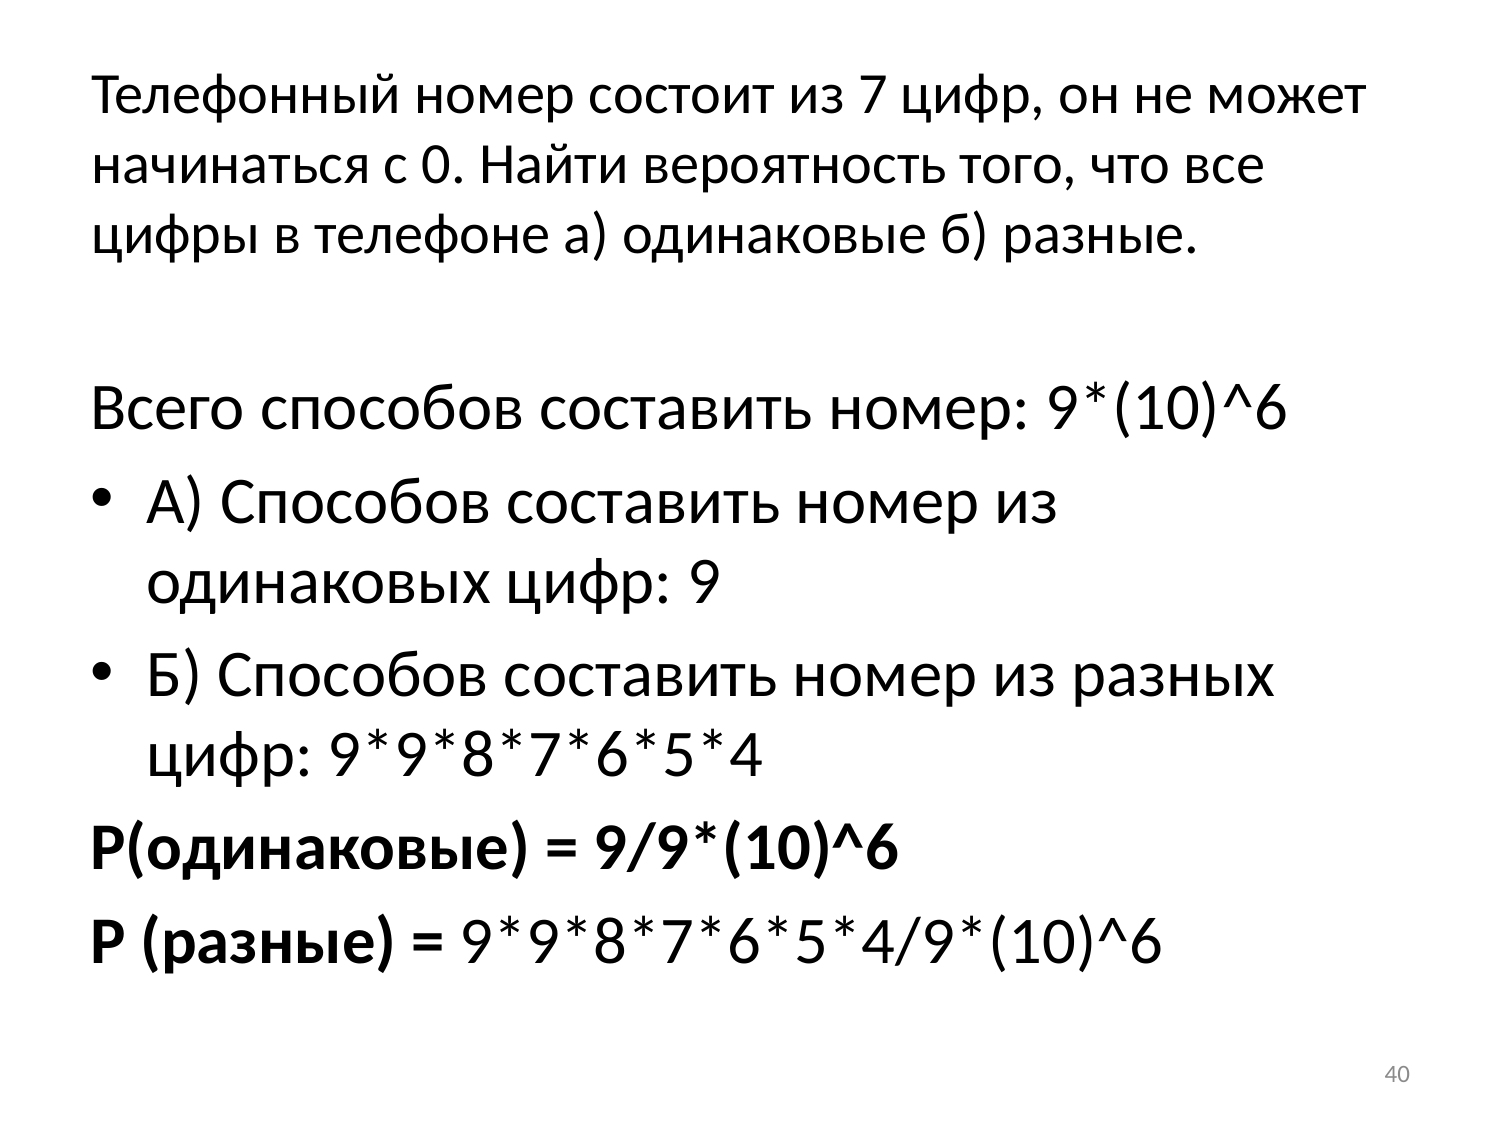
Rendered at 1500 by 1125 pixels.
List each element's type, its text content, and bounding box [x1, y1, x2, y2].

slide_number 40 [1074, 1042, 1425, 1103]
list Всего способов составить номер: 9*(10)^6 А) Способов составить номер из одинаковых цифр: 9 Б) Способов составить номер из разных цифр: 9*9*8*7*6*5*4 Р(одинаковые) = 9/9*(10)^6 Р (разные) = 9*9*8*7*6*5*4/9*(10)^6 [75, 262, 1425, 1005]
title Телефонный номер состоит из 7 цифр, он не может начинаться с 0. Найти вероятность того, что все цифры в телефоне а) одинаковые б) разные. [76, 101, 1427, 290]
